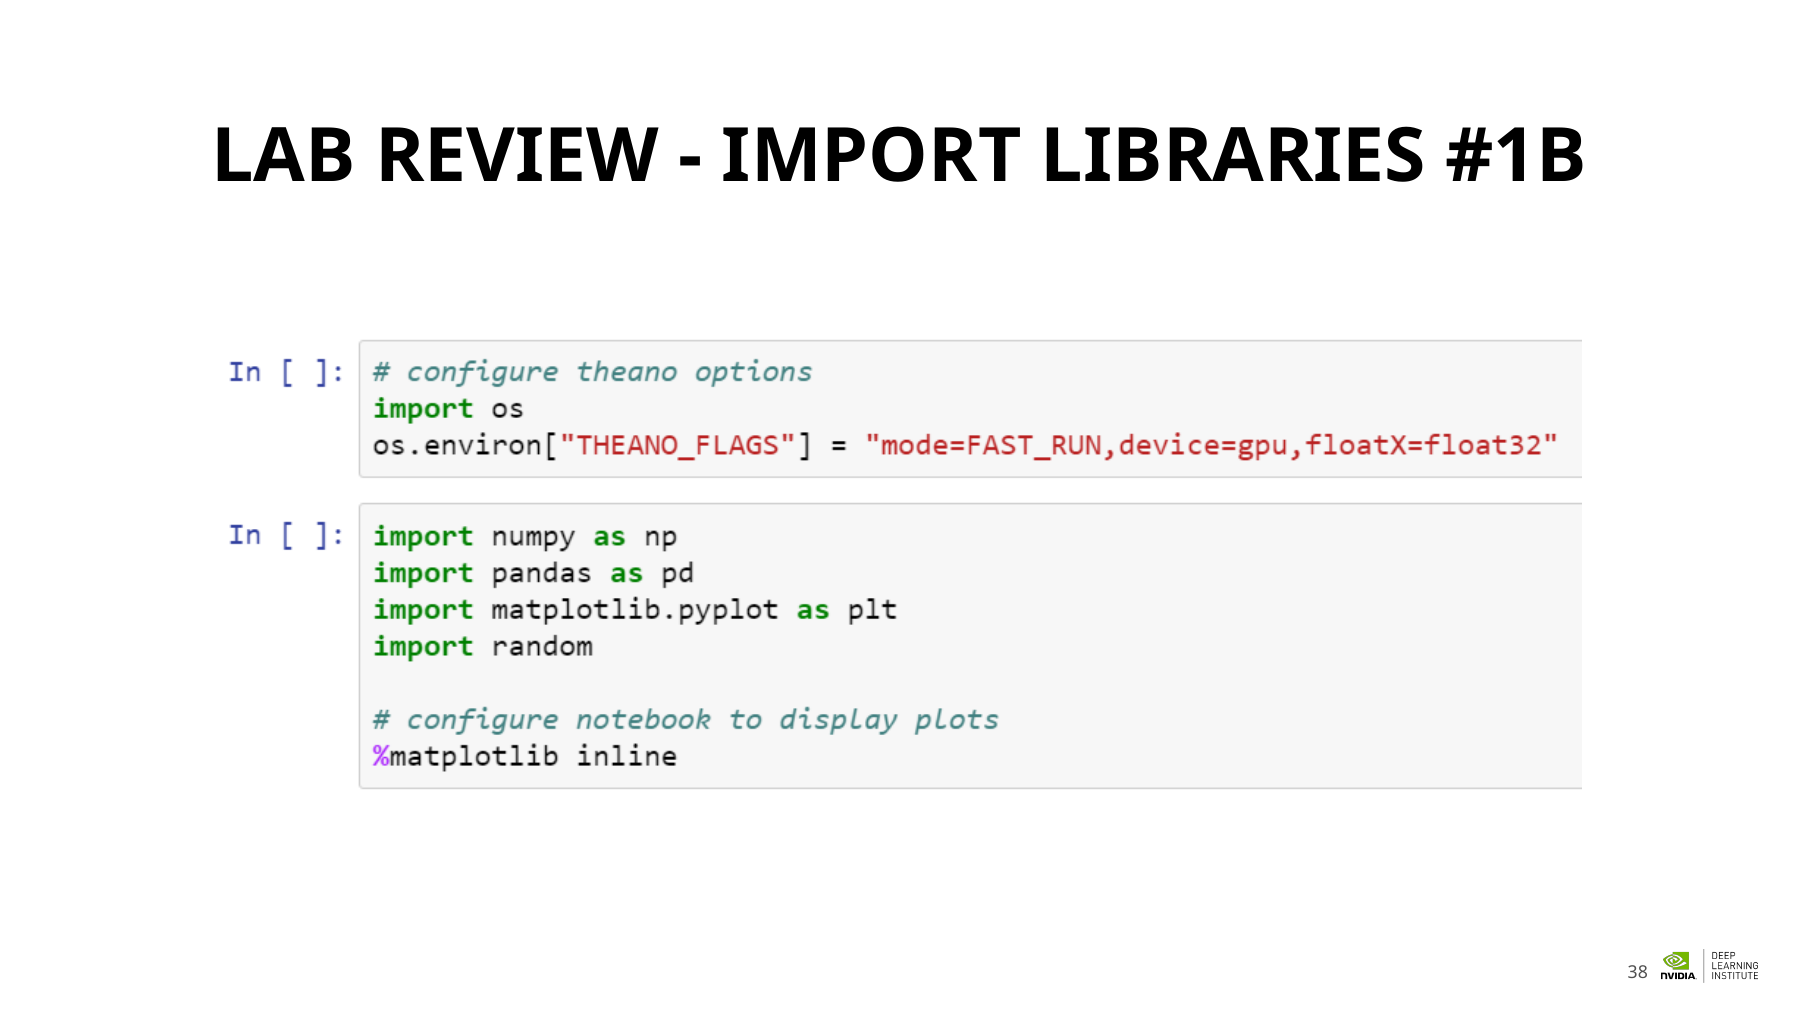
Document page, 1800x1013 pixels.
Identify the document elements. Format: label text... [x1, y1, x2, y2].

picture [218, 301, 1582, 827]
picture [1661, 949, 1758, 983]
title LAB REVIEW - IMPORT LIBRARIES #1B [81, 108, 1719, 206]
